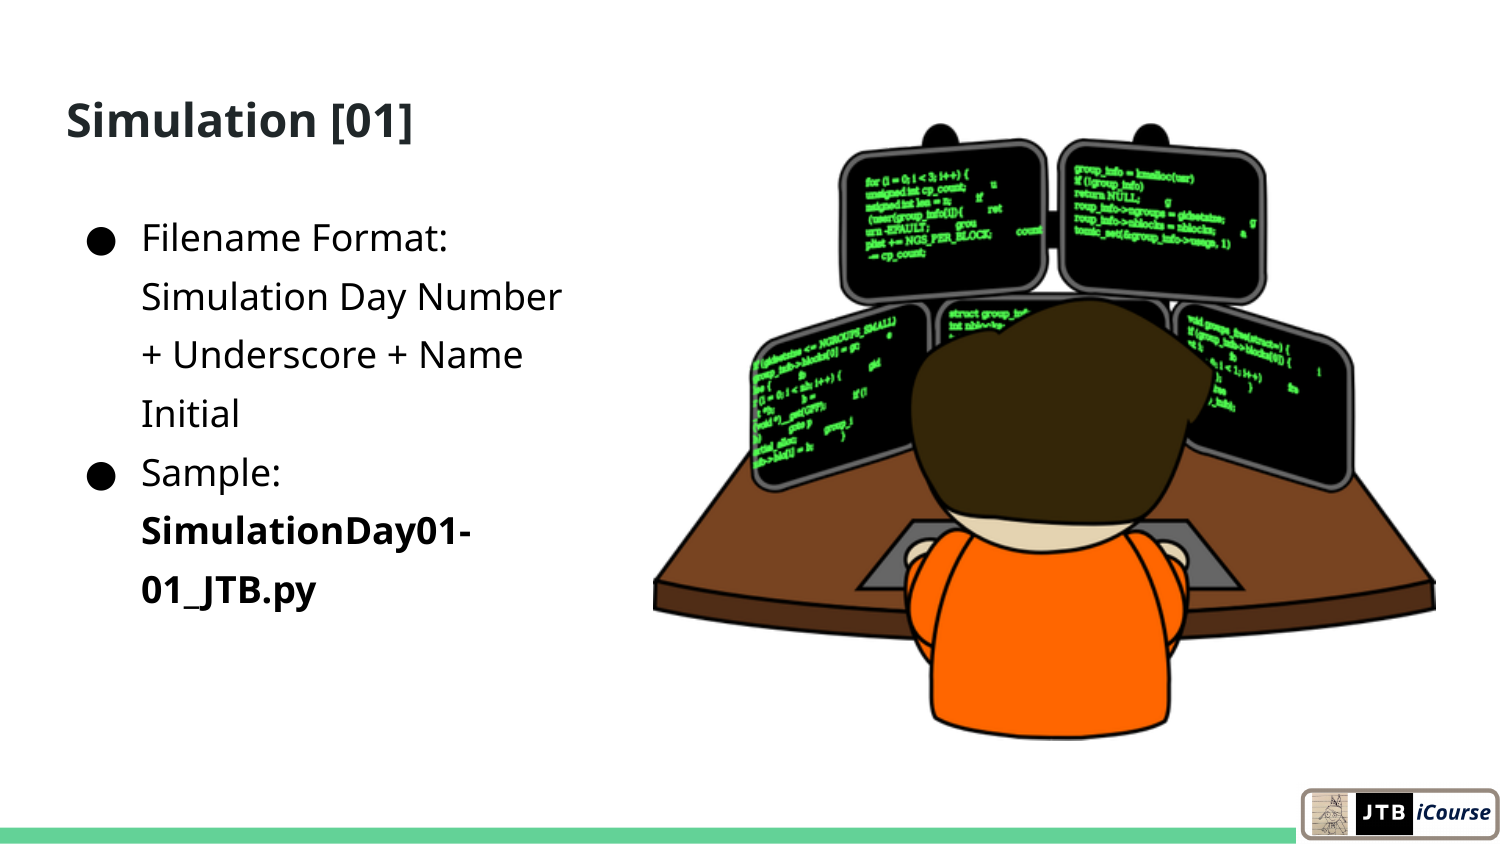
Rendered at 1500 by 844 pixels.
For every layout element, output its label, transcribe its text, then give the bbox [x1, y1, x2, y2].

title Simulation [01] [51, 72, 1449, 167]
list Filename Format: Simulation Day Number + Underscore + Name Initial Sample: SimulationDay01-01_JTB.py [51, 189, 581, 750]
picture [1296, 782, 1500, 844]
picture [653, 123, 1436, 741]
